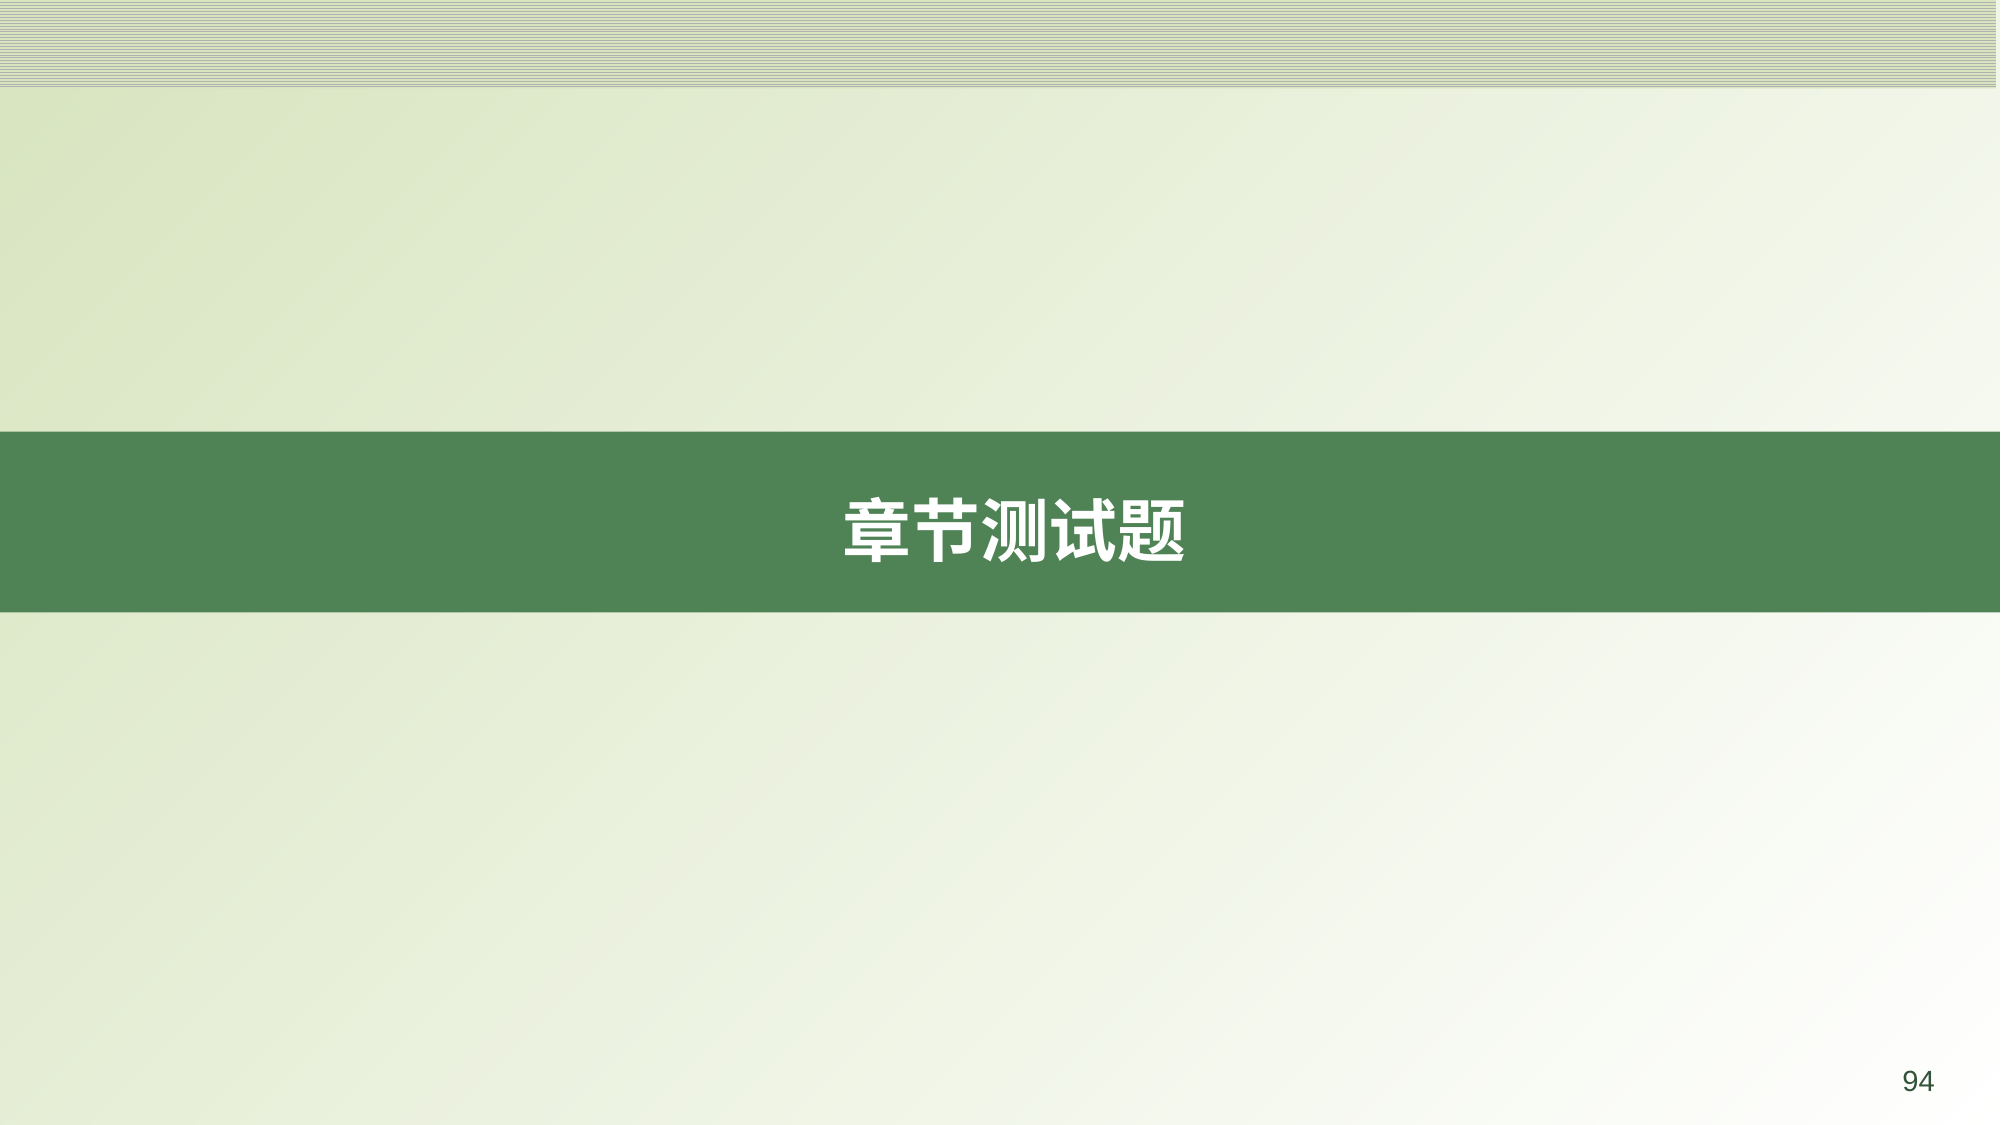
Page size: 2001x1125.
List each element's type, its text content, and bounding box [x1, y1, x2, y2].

slide_number 94 [1548, 1054, 1950, 1108]
title 章节测试题 [99, 446, 1930, 613]
